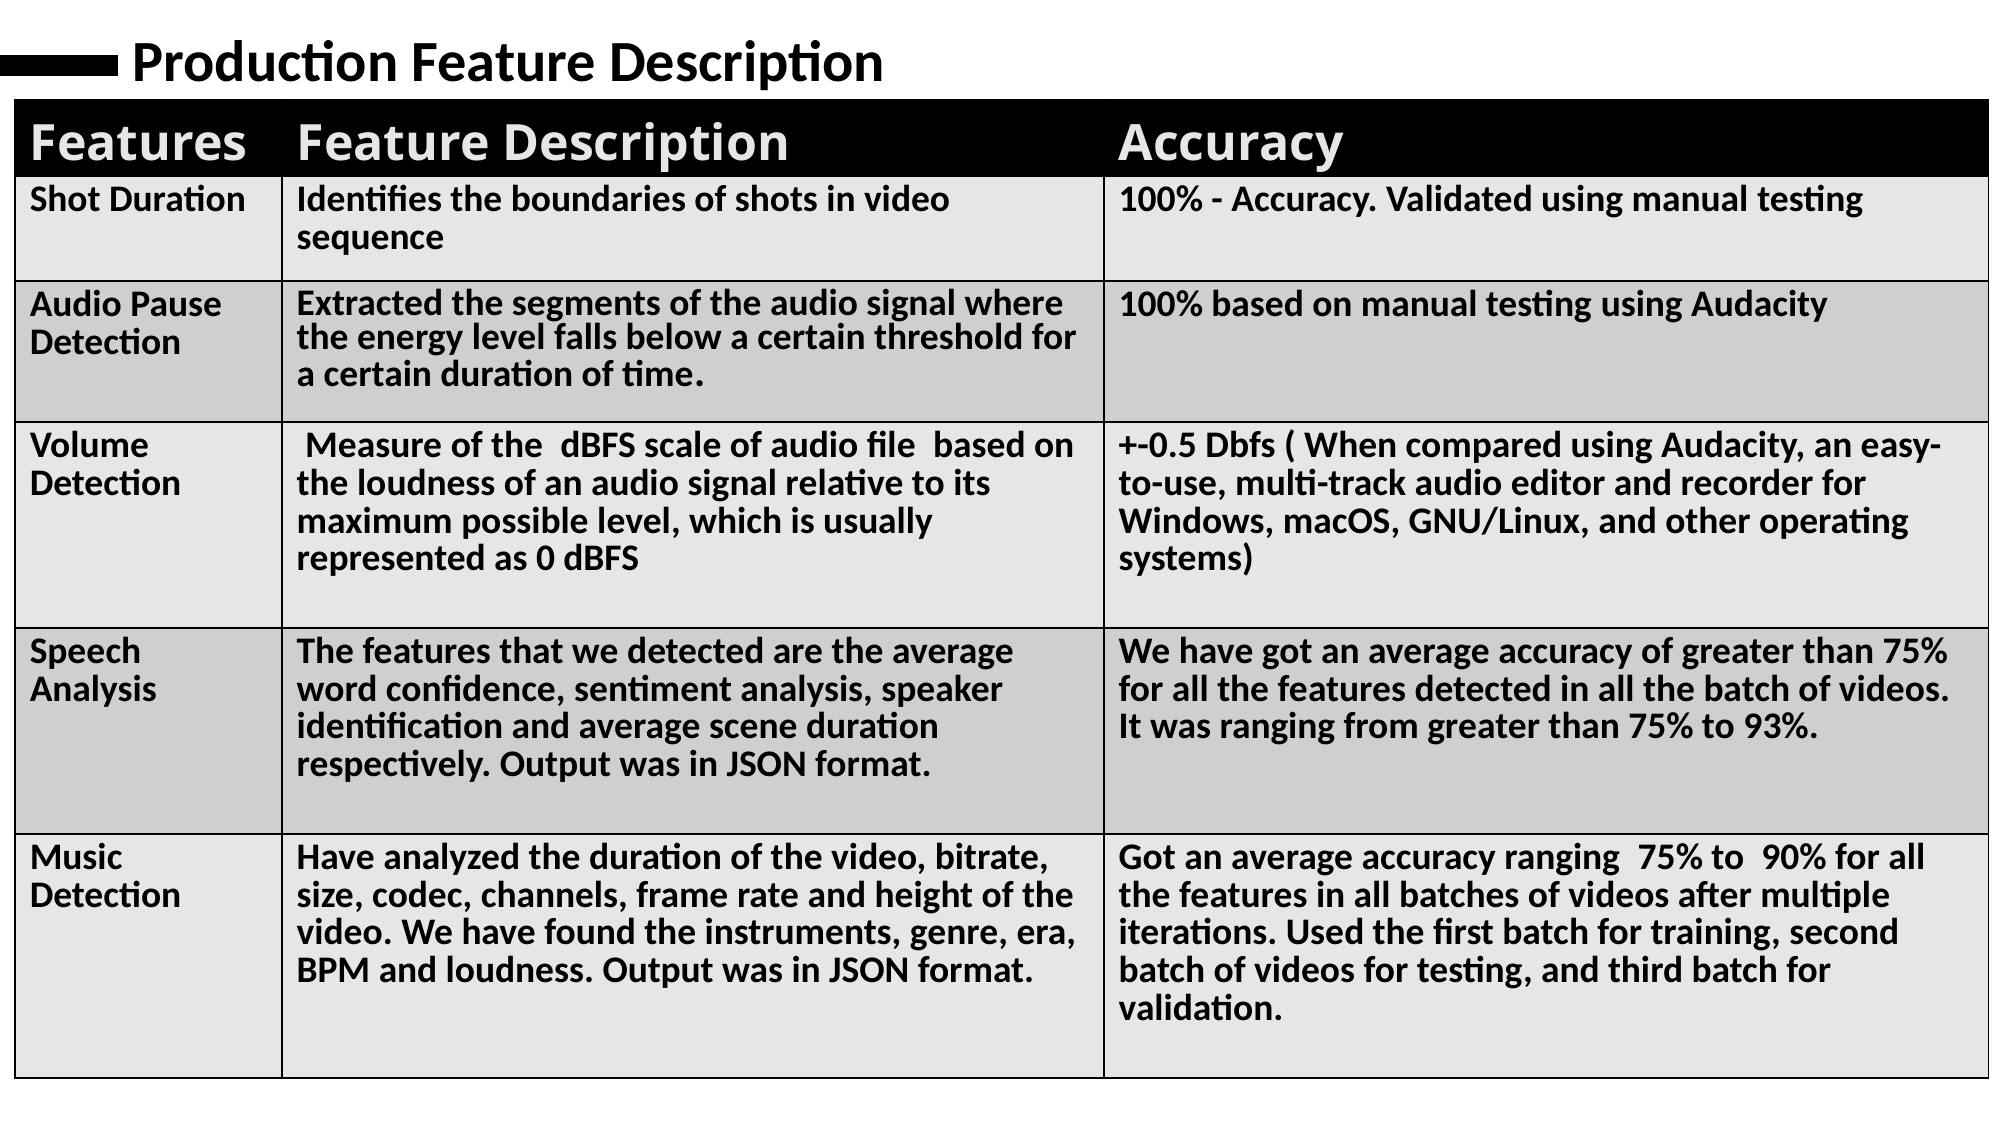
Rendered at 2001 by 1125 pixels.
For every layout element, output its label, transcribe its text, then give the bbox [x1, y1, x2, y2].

table_cell Speech Analysis [16, 629, 281, 833]
table_cell Identifies the boundaries of shots in video sequence [283, 177, 1103, 280]
table_cell Measure of the dBFS scale of audio file based on the loudness of an audio signal relative to its maximum possible level, which is usually represented as 0 dBFS [283, 423, 1103, 627]
table_cell Shot Duration [16, 177, 281, 280]
table_cell Audio Pause Detection [16, 282, 281, 421]
table_cell We have got an average accuracy of greater than 75% for all the features detected in all the batch of videos. It was ranging from greater than 75% to 93%. [1105, 629, 1988, 833]
text_box Production Feature Description [117, 15, 933, 99]
table_cell The features that we detected are the average word confidence, sentiment analysis, speaker identification and average scene duration respectively. Output was in JSON format. [283, 629, 1103, 833]
table_header Accuracy [1105, 100, 1988, 175]
table_cell 100% based on manual testing using Audacity [1105, 282, 1988, 421]
table_cell Music Detection [16, 835, 281, 1077]
table_cell Have analyzed the duration of the video, bitrate, size, codec, channels, frame rate and height of the video. We have found the instruments, genre, era, BPM and loudness. Output was in JSON format. [283, 835, 1103, 1077]
table_header Feature Description [283, 100, 1103, 175]
table_cell Volume Detection [16, 423, 281, 627]
table_cell Extracted the segments of the audio signal where the energy level falls below a certain threshold for a certain duration of time. [283, 282, 1103, 421]
table_cell 100% - Accuracy. Validated using manual testing [1105, 177, 1988, 280]
table_cell +-0.5 Dbfs ( When compared using Audacity, an easy-to-use, multi-track audio editor and recorder for Windows, macOS, GNU/Linux, and other operating systems) [1105, 423, 1988, 627]
text_box [0, 55, 118, 76]
table_cell Got an average accuracy ranging 75% to 90% for all the features in all batches of videos after multiple iterations. Used the first batch for training, second batch of videos for testing, and third batch for validation. [1105, 835, 1988, 1077]
table_header Features [16, 100, 281, 175]
